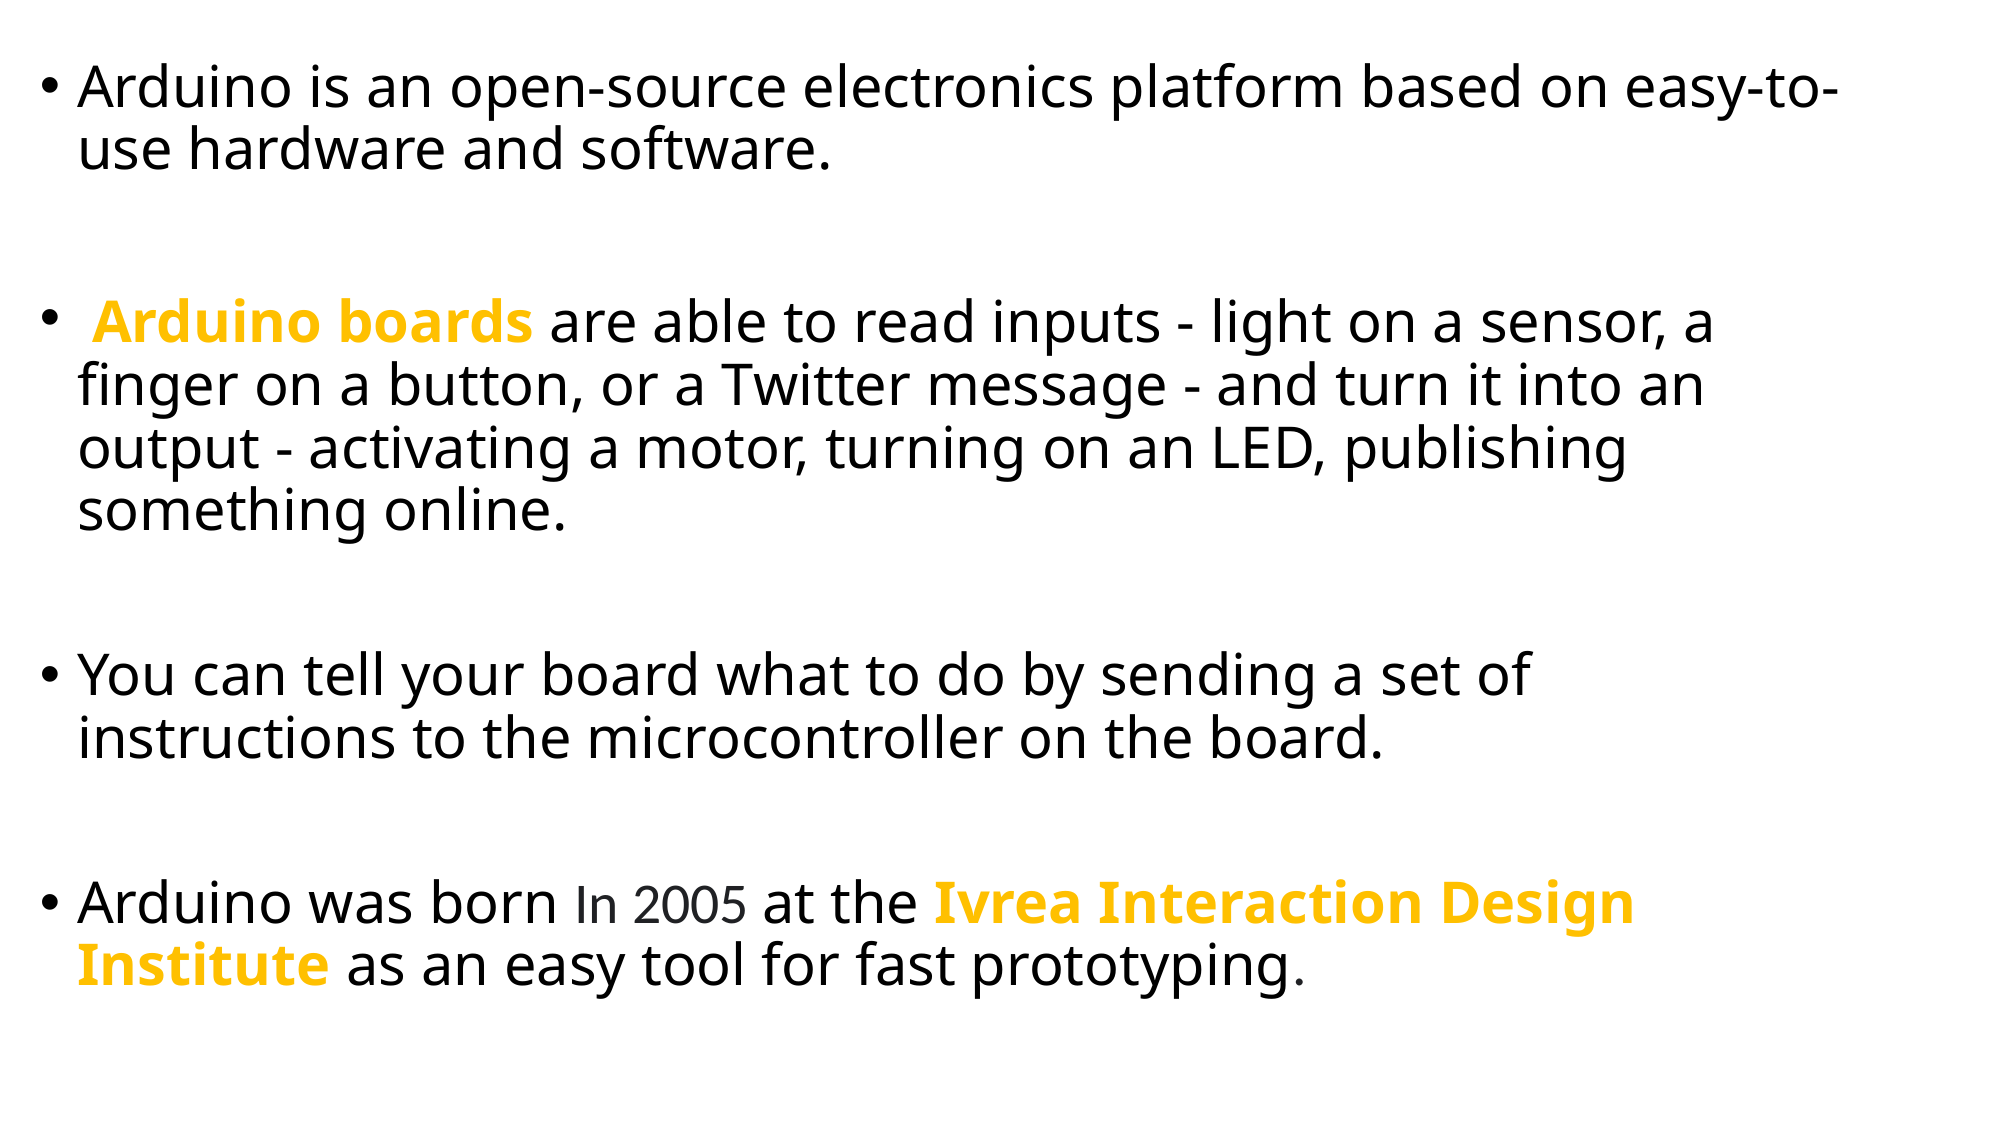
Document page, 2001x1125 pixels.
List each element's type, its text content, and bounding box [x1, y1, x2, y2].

list Arduino is an open-source electronics platform based on easy-to-use hardware and software. Arduino boards are able to read inputs - light on a sensor, a finger on a button, or a Twitter message - and turn it into an output - activating a motor, turning on an LED, publishing something online. You can tell your board what to do by sending a set of instructions to the microcontroller on the board. Arduino was born In 2005 at the Ivrea Interaction Design Institute as an easy tool for fast prototyping. [24, 50, 1863, 1014]
